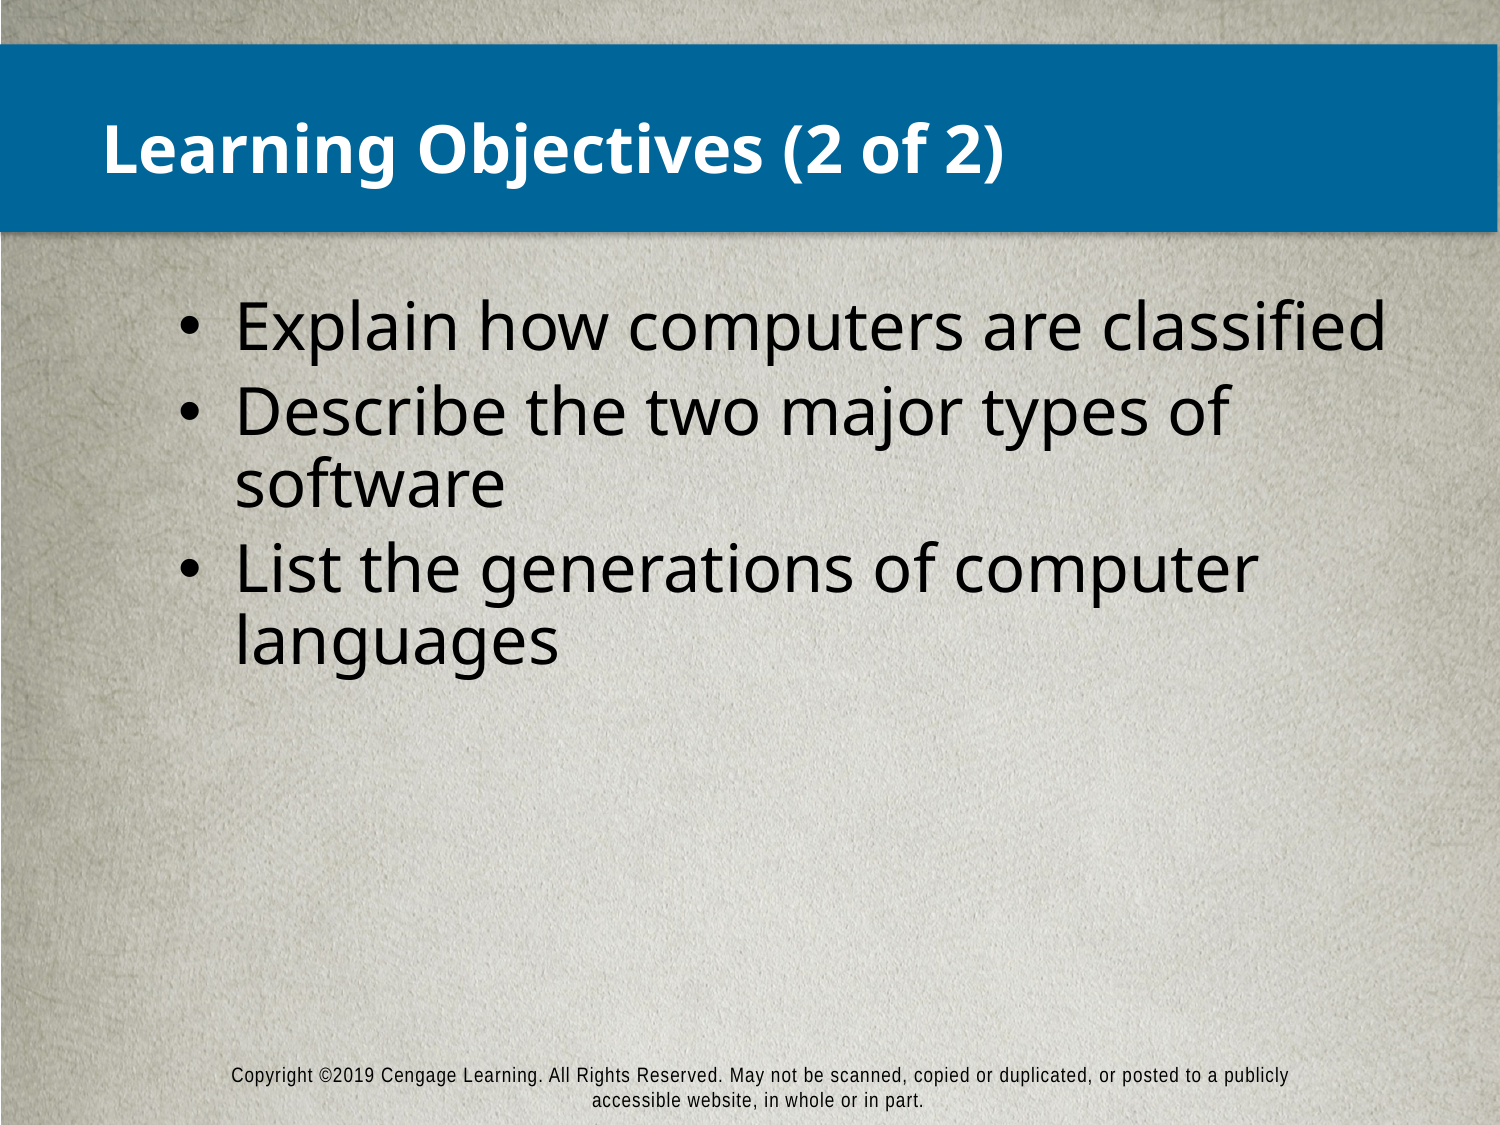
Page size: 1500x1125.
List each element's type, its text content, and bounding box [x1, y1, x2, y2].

list Explain how computers are classified Describe the two major types of software List the generations of computer languages [163, 285, 1447, 945]
title Learning Objectives (2 of 2) [86, 75, 1437, 220]
picture [2, 0, 1499, 1125]
